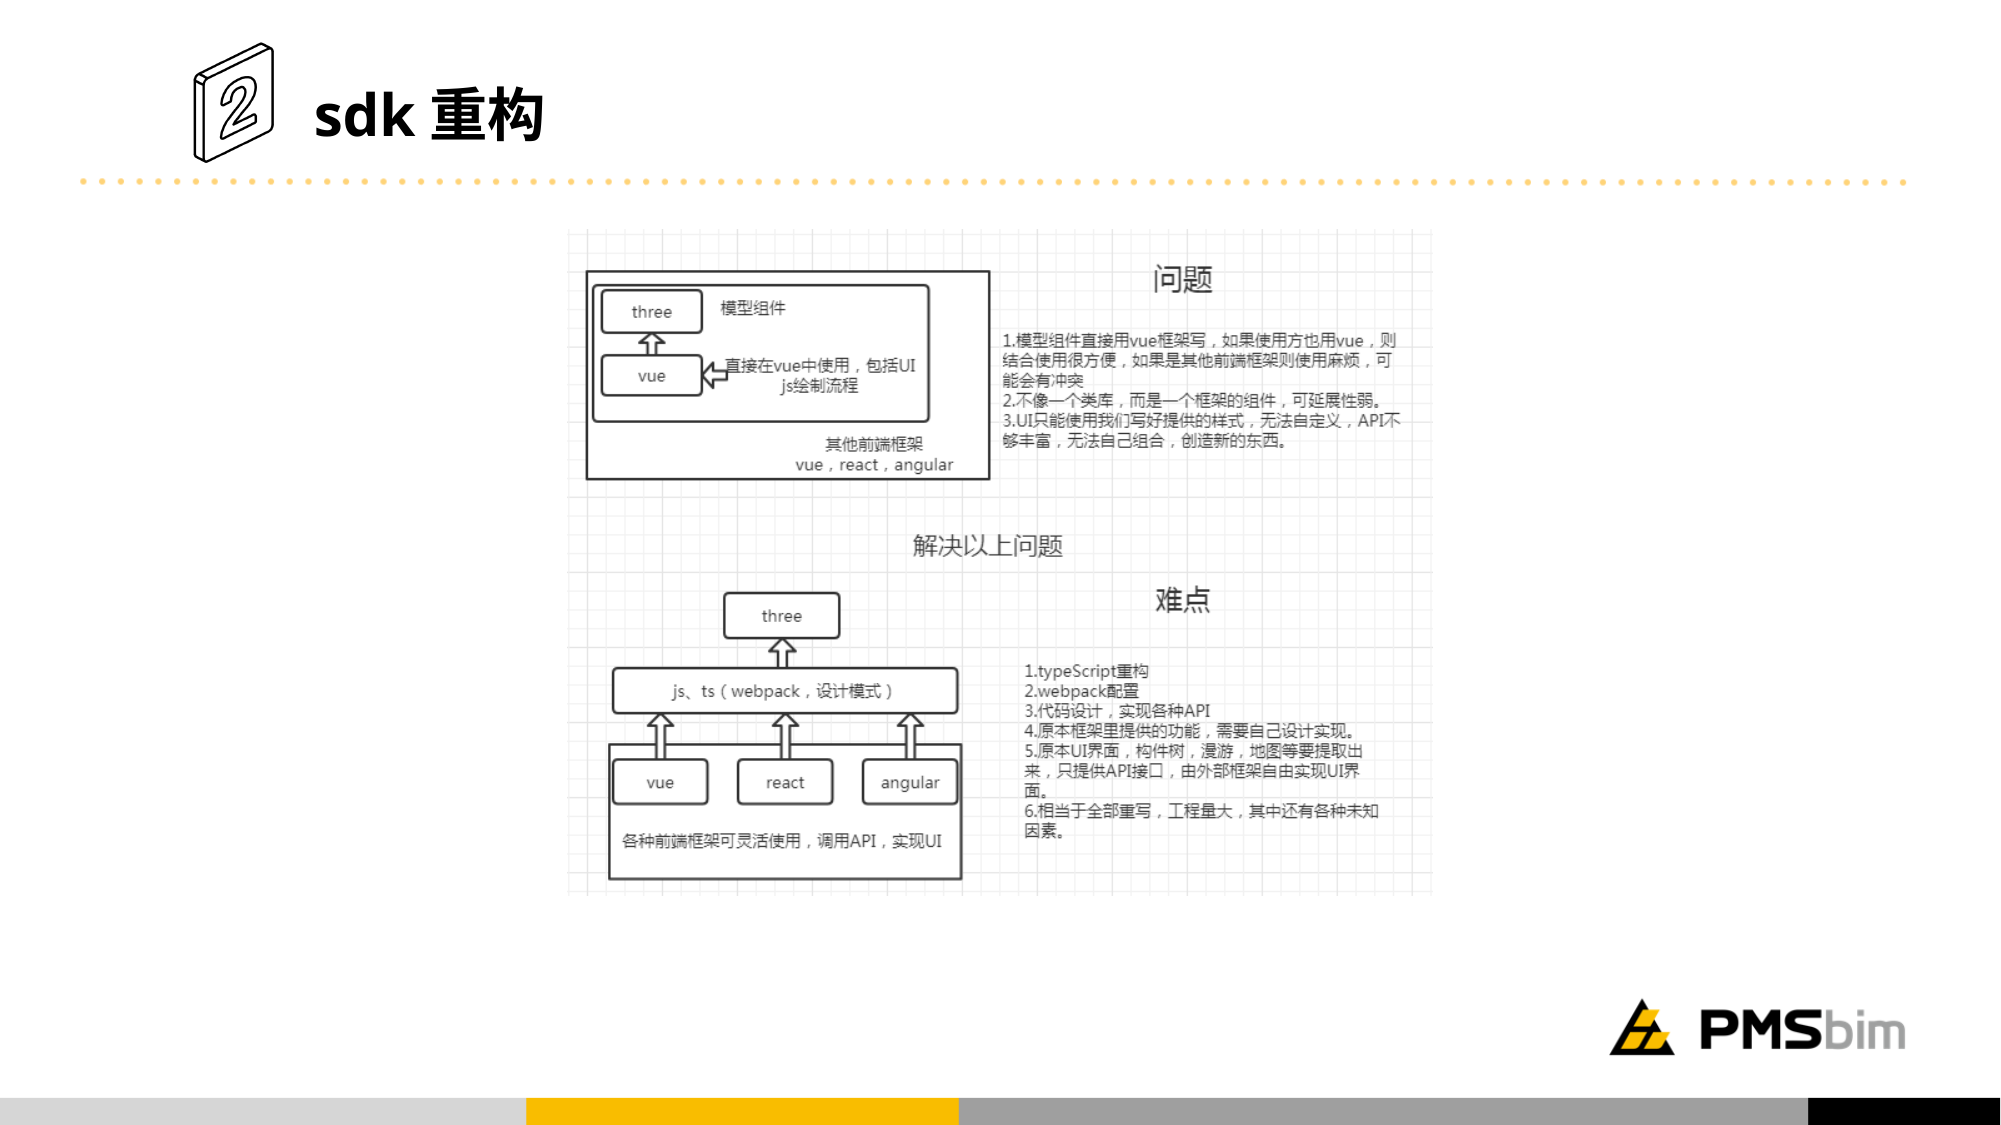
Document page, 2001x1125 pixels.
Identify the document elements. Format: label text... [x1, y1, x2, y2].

picture [0, 0, 2001, 1125]
title sdk重构 [309, 58, 2000, 178]
